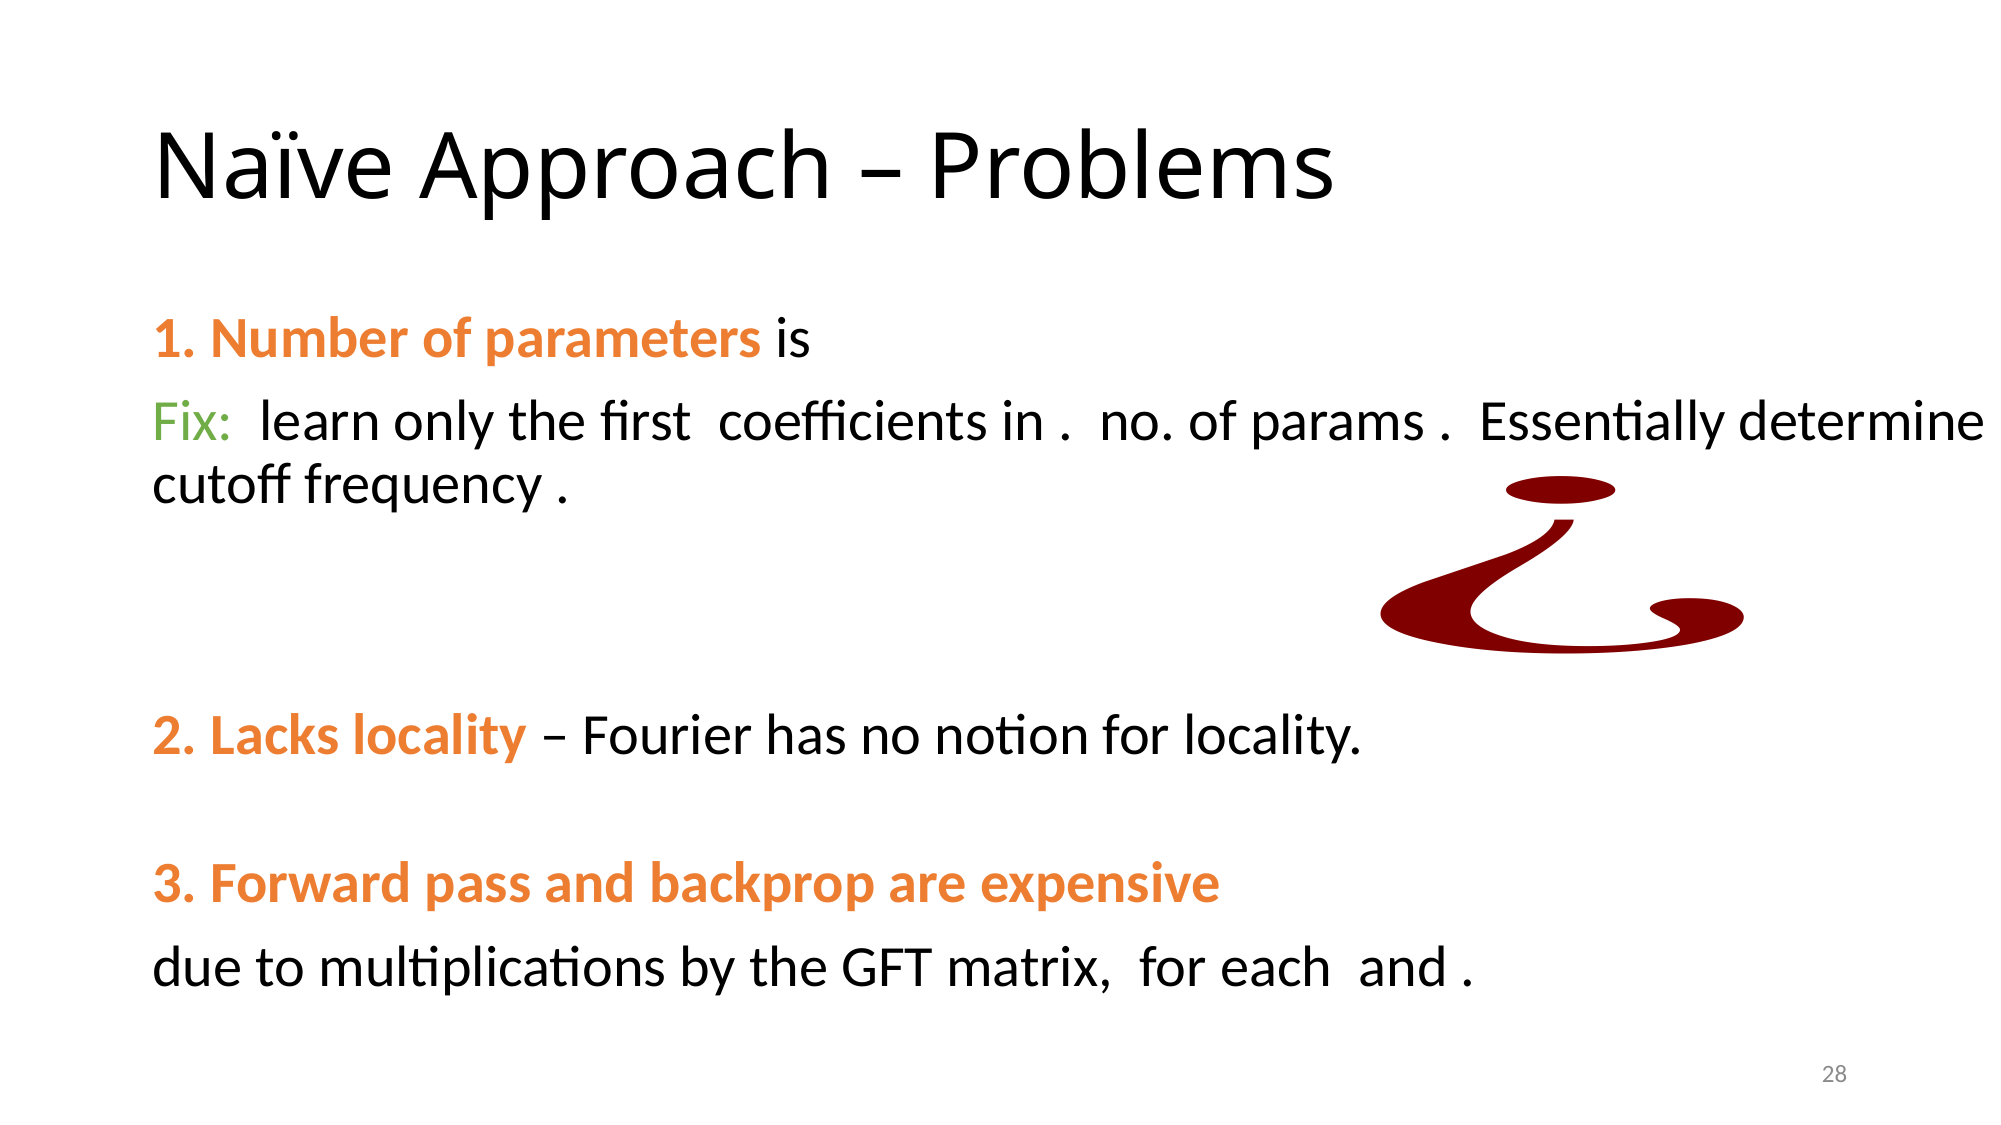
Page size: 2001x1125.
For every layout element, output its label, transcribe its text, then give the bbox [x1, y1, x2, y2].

title Naïve Approach – Problems [137, 59, 1863, 278]
slide_number 28 [1412, 1042, 1863, 1103]
